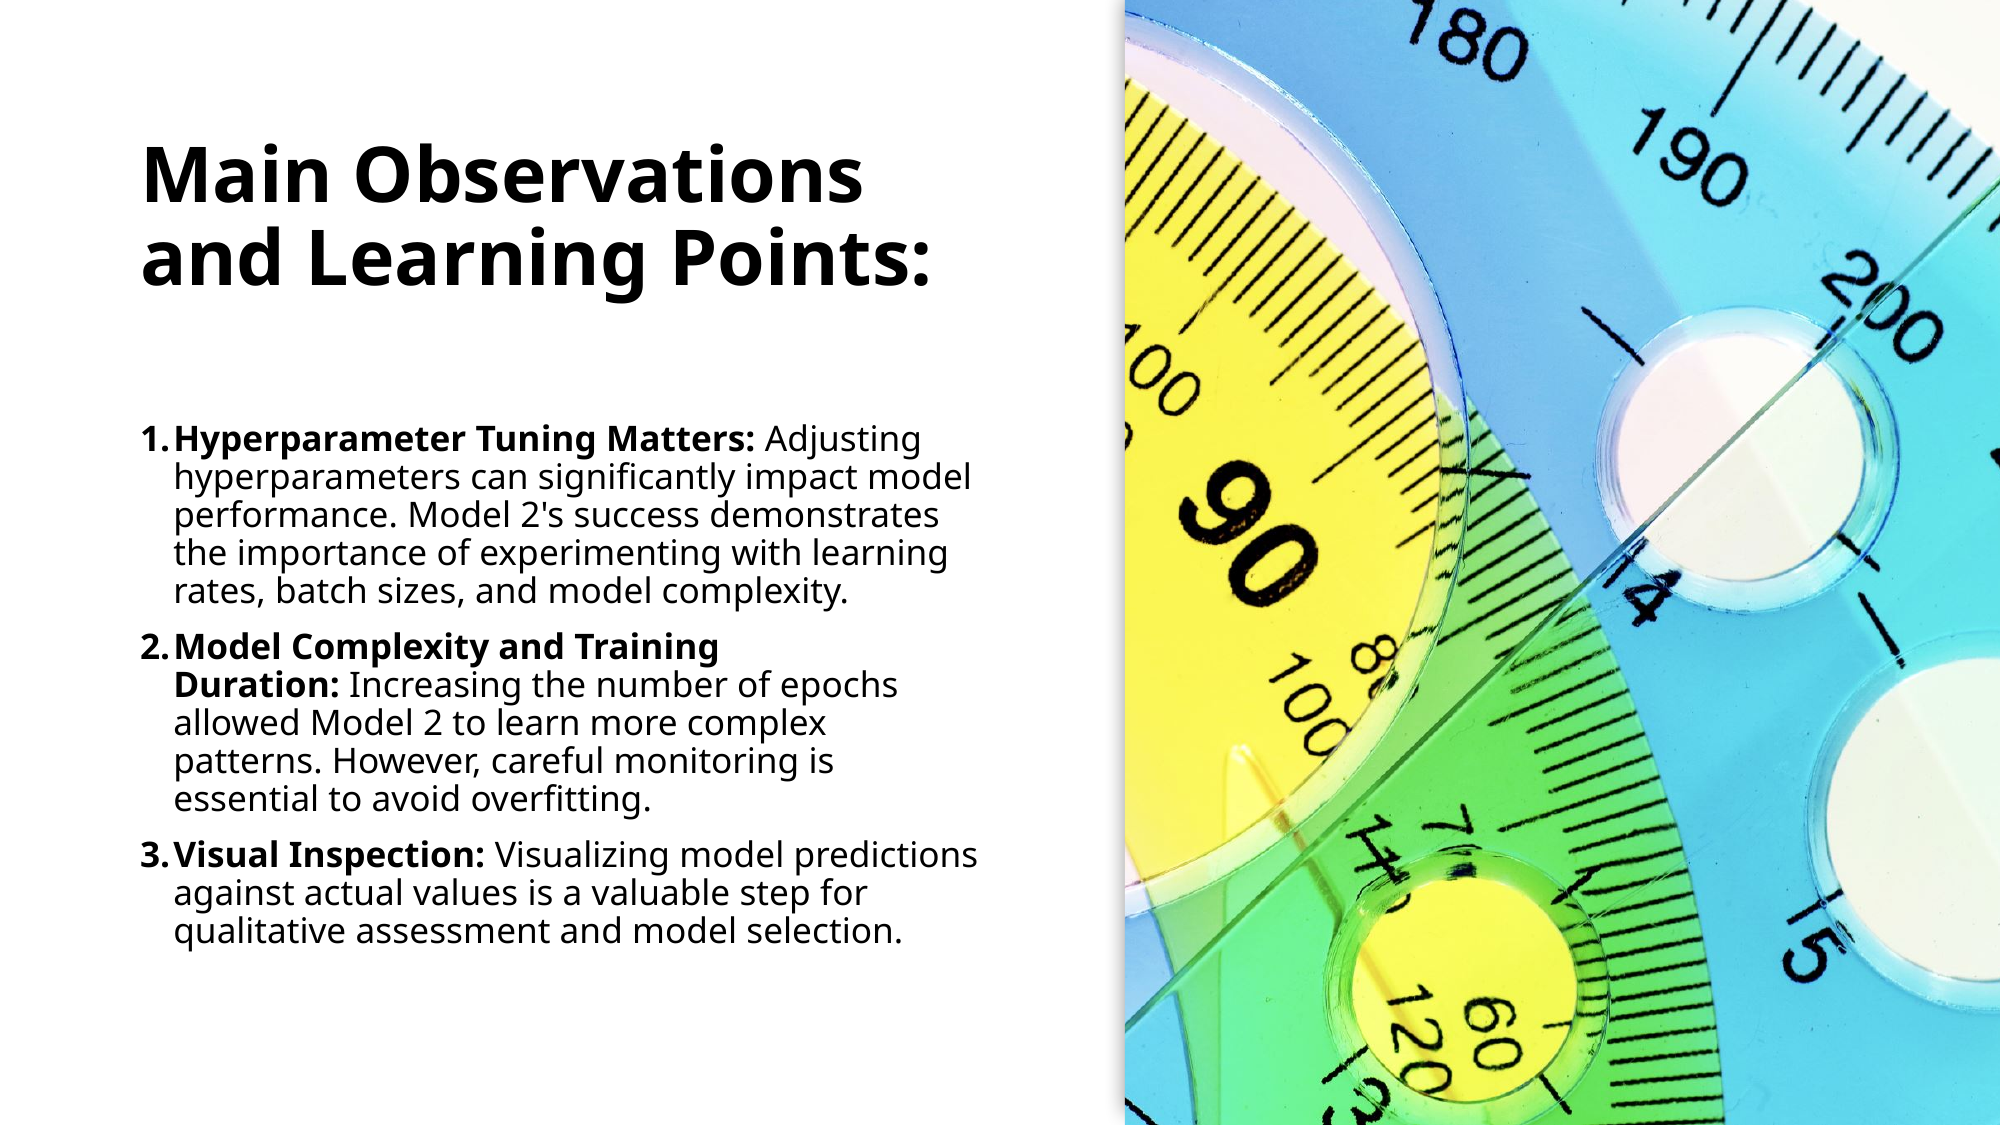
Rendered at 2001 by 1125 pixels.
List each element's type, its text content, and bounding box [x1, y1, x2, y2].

list Hyperparameter Tuning Matters: Adjusting hyperparameters can significantly impact model performance. Model 2's success demonstrates the importance of experimenting with learning rates, batch sizes, and model complexity. Model Complexity and Training Duration: Increasing the number of epochs allowed Model 2 to learn more complex patterns. However, careful monitoring is essential to avoid overfitting. Visual Inspection: Visualizing model predictions against actual values is a valuable step for qualitative assessment and model selection. [124, 405, 1000, 1024]
title Main Observations and Learning Points: [124, 125, 1000, 405]
text_box [0, 0, 1124, 1125]
picture [1124, 0, 2000, 1125]
